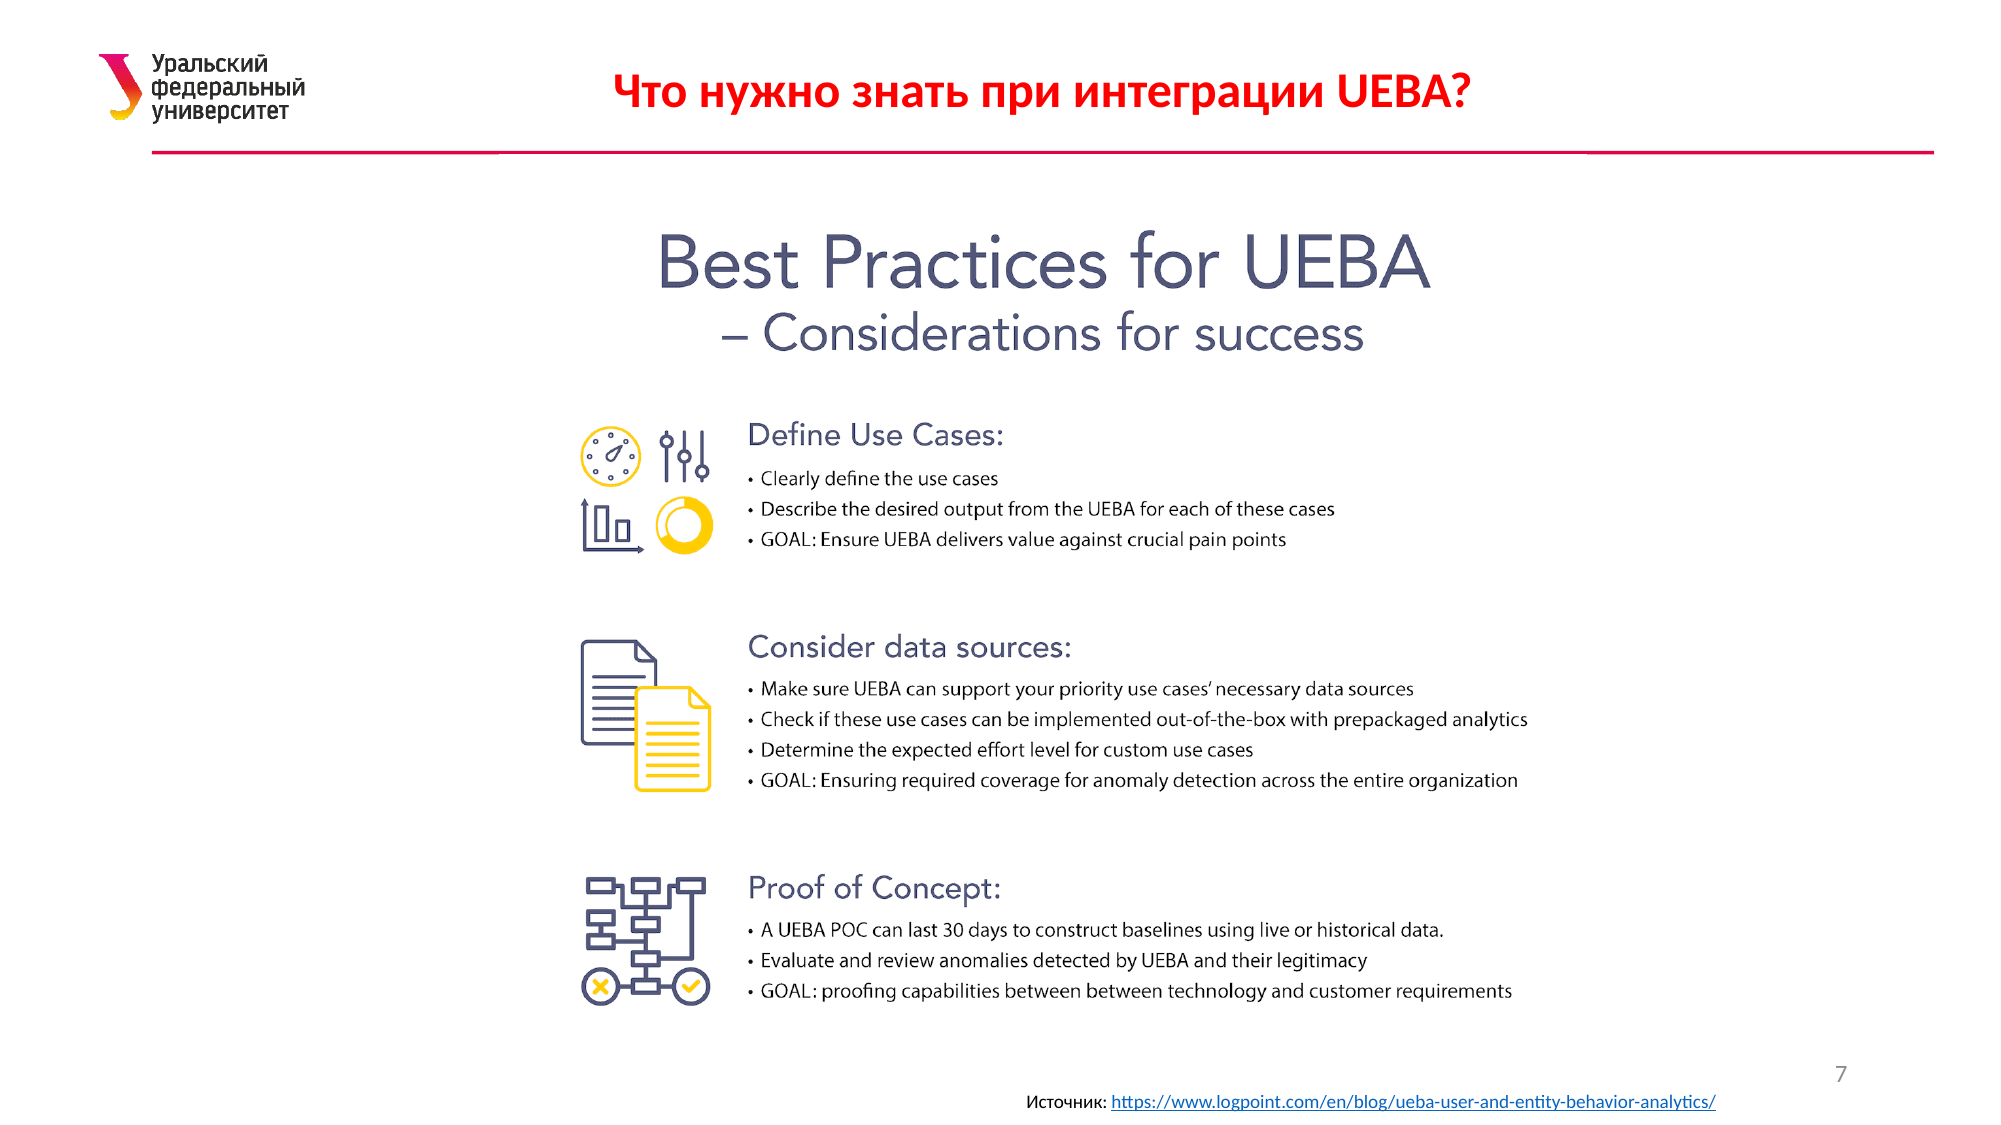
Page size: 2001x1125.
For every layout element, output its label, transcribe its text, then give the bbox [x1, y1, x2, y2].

picture [98, 52, 320, 124]
text_box Что нужно знать при интеграции UEBA? [350, 50, 1736, 125]
slide_number 7 [1412, 1042, 1863, 1103]
picture [499, 154, 1587, 1095]
text_box [151, 150, 1935, 155]
list Источник: https://www.logpoint.com/en/blog/ueba-user-and-entity-behavior-analytics/ [111, 1084, 1725, 1121]
